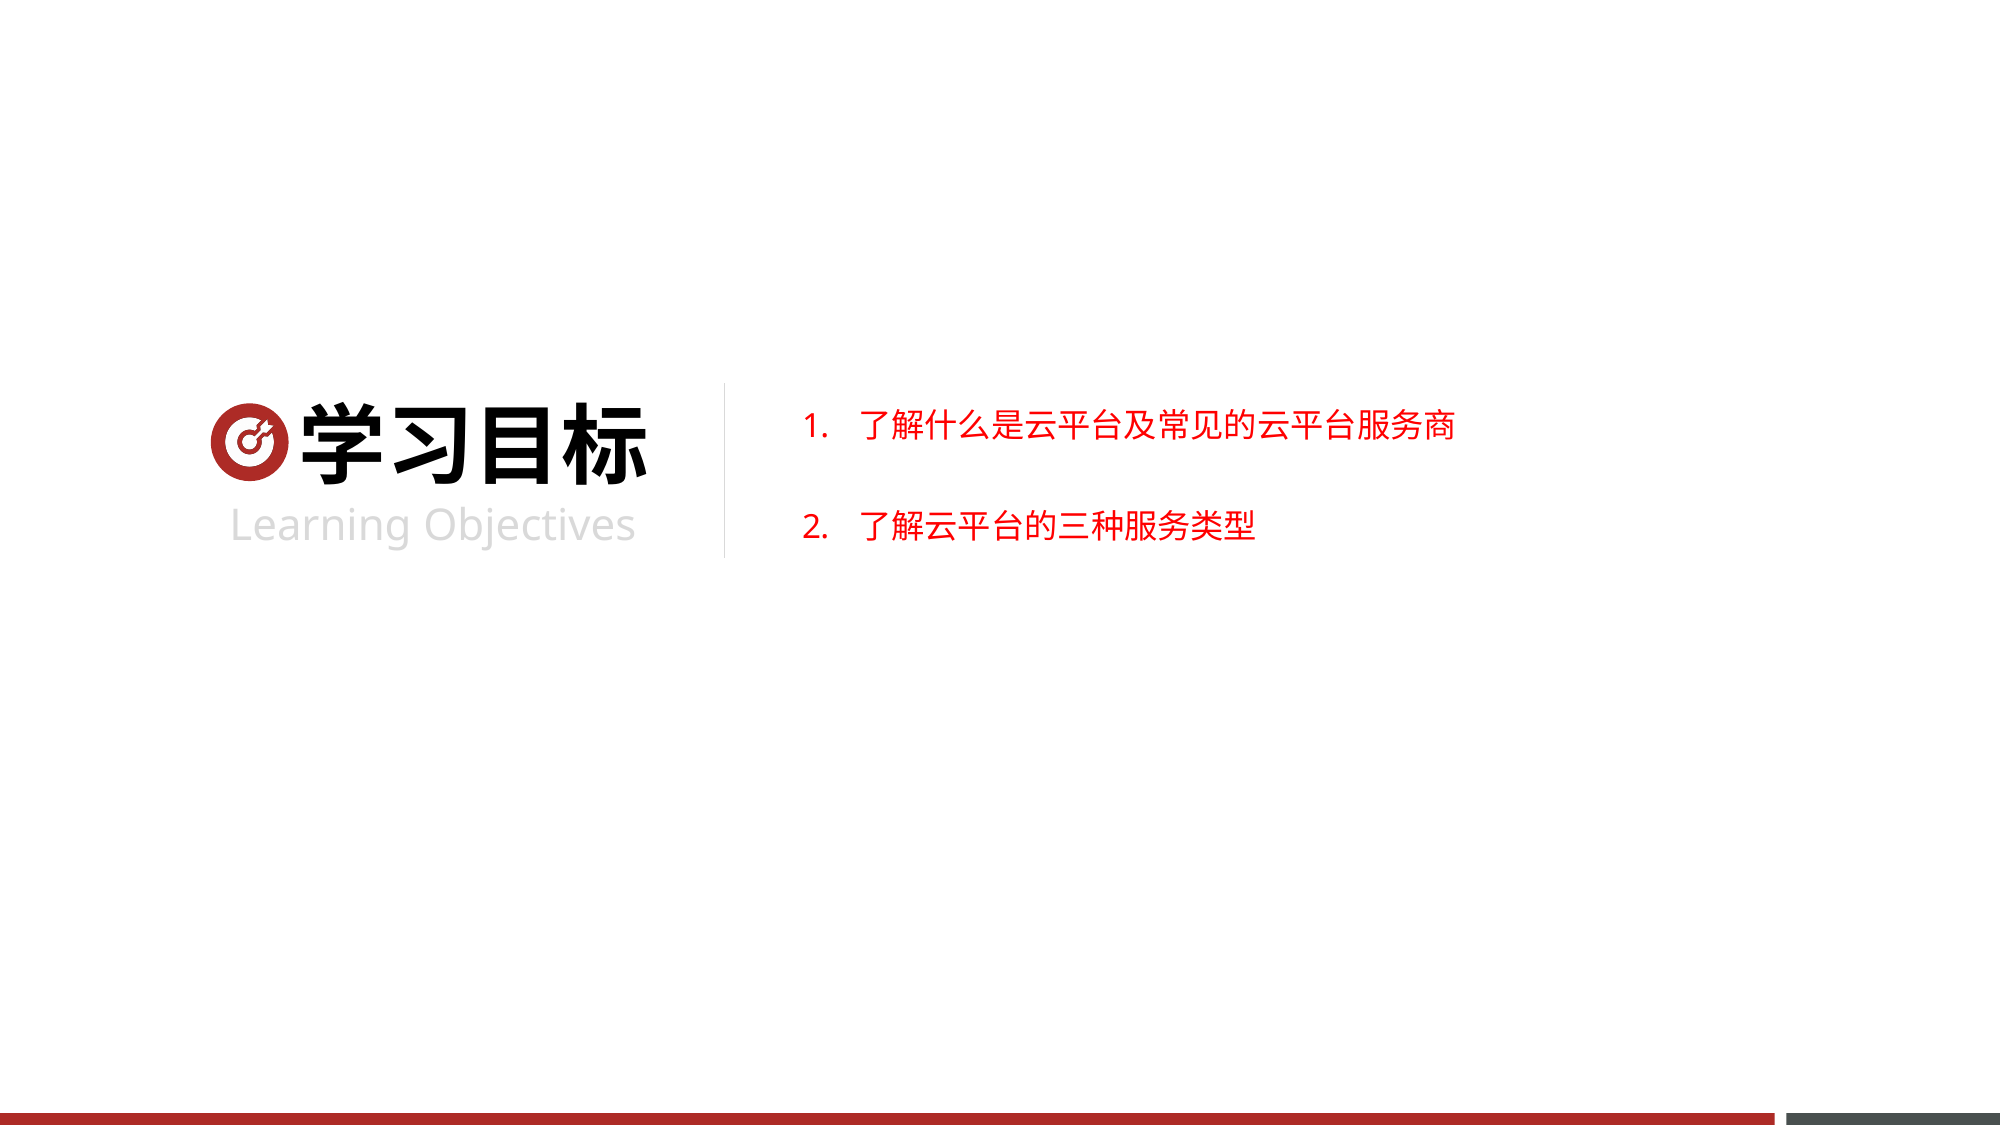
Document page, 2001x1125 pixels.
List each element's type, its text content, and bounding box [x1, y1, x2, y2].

list 了解什么是云平台及常见的云平台服务商 了解云平台的三种服务类型 [787, 239, 1821, 670]
picture [216, 408, 283, 476]
